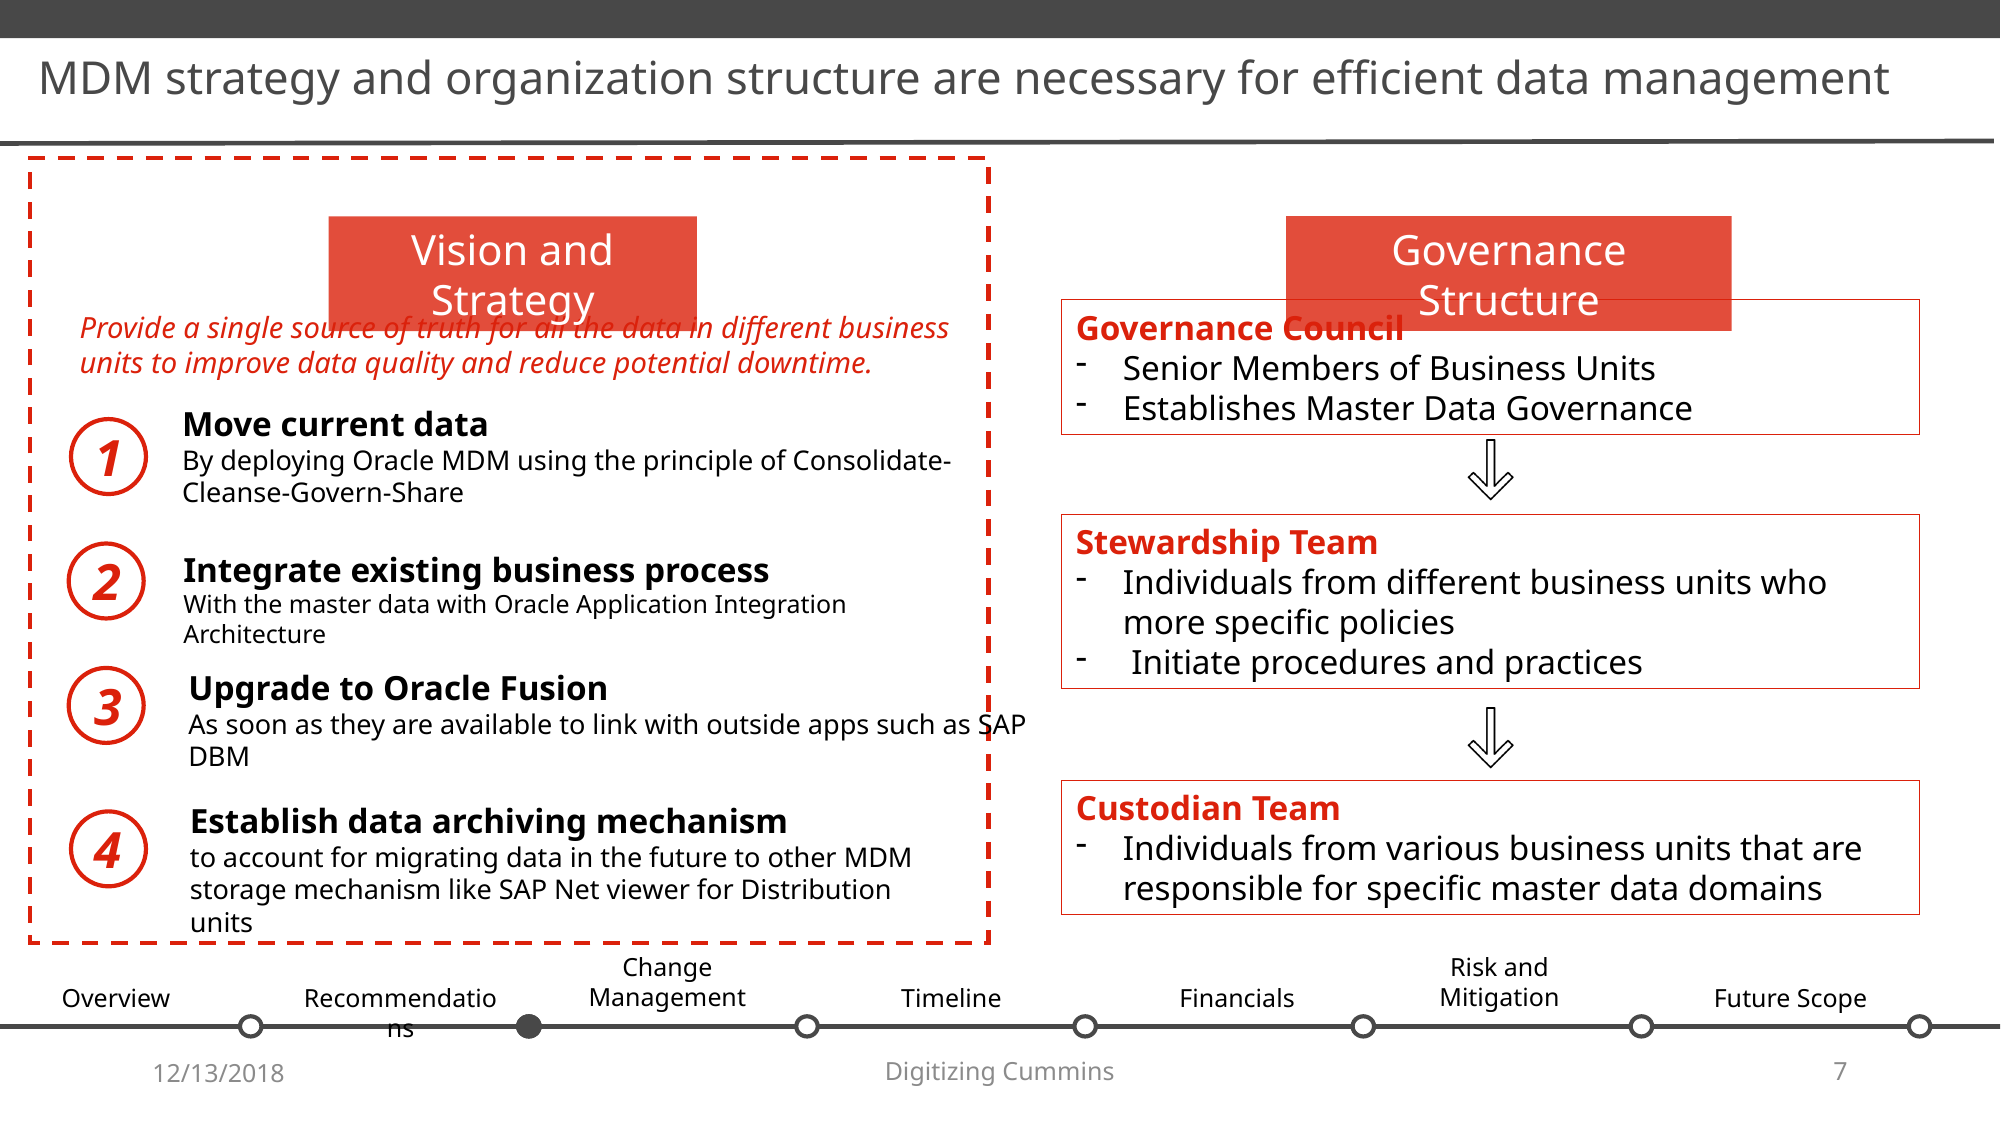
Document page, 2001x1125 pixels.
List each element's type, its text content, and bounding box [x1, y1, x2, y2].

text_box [68, 541, 964, 621]
text_box Vision and Strategy [328, 216, 697, 332]
picture [1448, 695, 1533, 780]
text_box Custodian Team Individuals from various business units that are responsible for specific master data domains [1061, 780, 1920, 915]
footer Digitizing Cummins [662, 1042, 1338, 1103]
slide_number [137, 1042, 588, 1103]
text_box Governance Structure [1286, 216, 1732, 331]
slide_number 7 [1412, 1042, 1863, 1103]
text_box Governance Council Senior Members of Business Units Establishes Master Data Governance [1061, 299, 1920, 435]
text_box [71, 395, 1026, 518]
list MDM strategy and organization structure are necessary for efficient data management [22, 48, 1931, 159]
text_box Provide a single source of truth for all the data in different business units to improve data quality and reduce potential downtime. [64, 302, 989, 387]
text_box Stewardship Team Individuals from different business units who more specific policies Initiate procedures and practices [1061, 514, 1920, 689]
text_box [70, 792, 970, 909]
text_box [517, 1015, 541, 1038]
text_box [29, 157, 989, 944]
picture [1448, 427, 1533, 512]
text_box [68, 659, 1048, 751]
